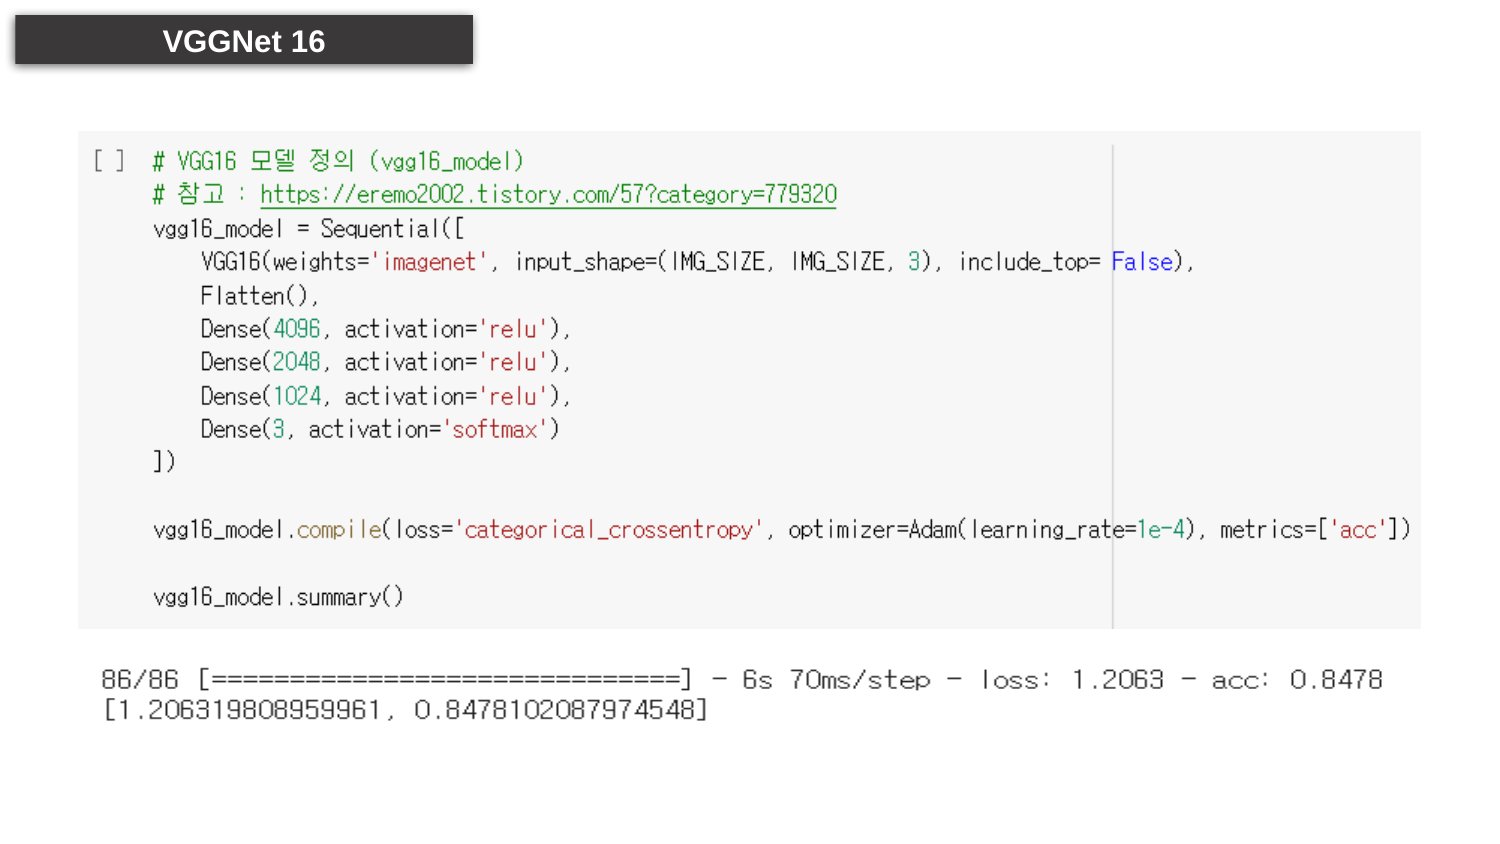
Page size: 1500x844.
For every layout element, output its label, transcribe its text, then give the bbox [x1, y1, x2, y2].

picture [78, 654, 1422, 759]
picture [78, 131, 1422, 629]
text_box VGGNet 16 [15, 15, 473, 64]
